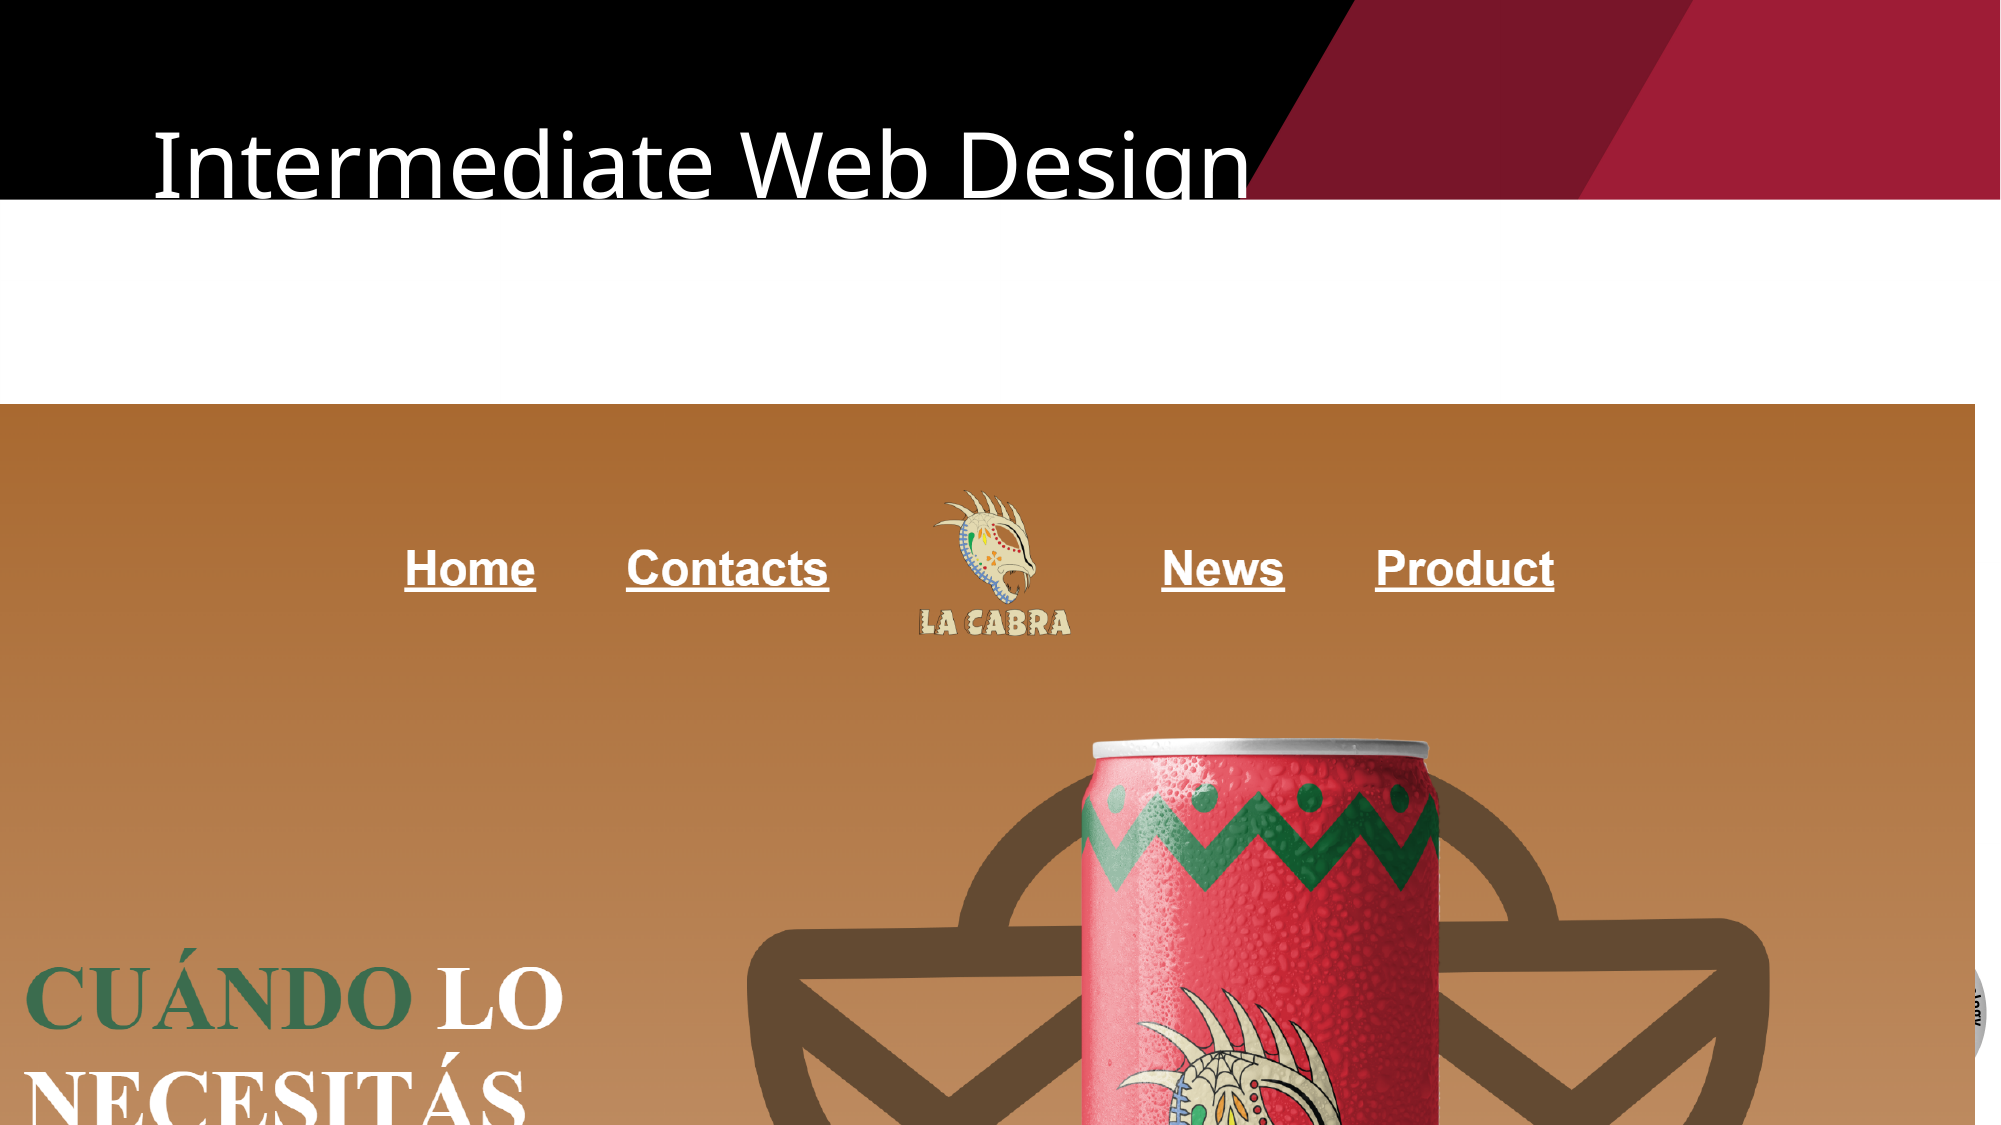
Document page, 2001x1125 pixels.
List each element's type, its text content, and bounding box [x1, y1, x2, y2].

picture [0, 0, 2001, 1125]
title Intermediate Web Design [137, 59, 1863, 278]
